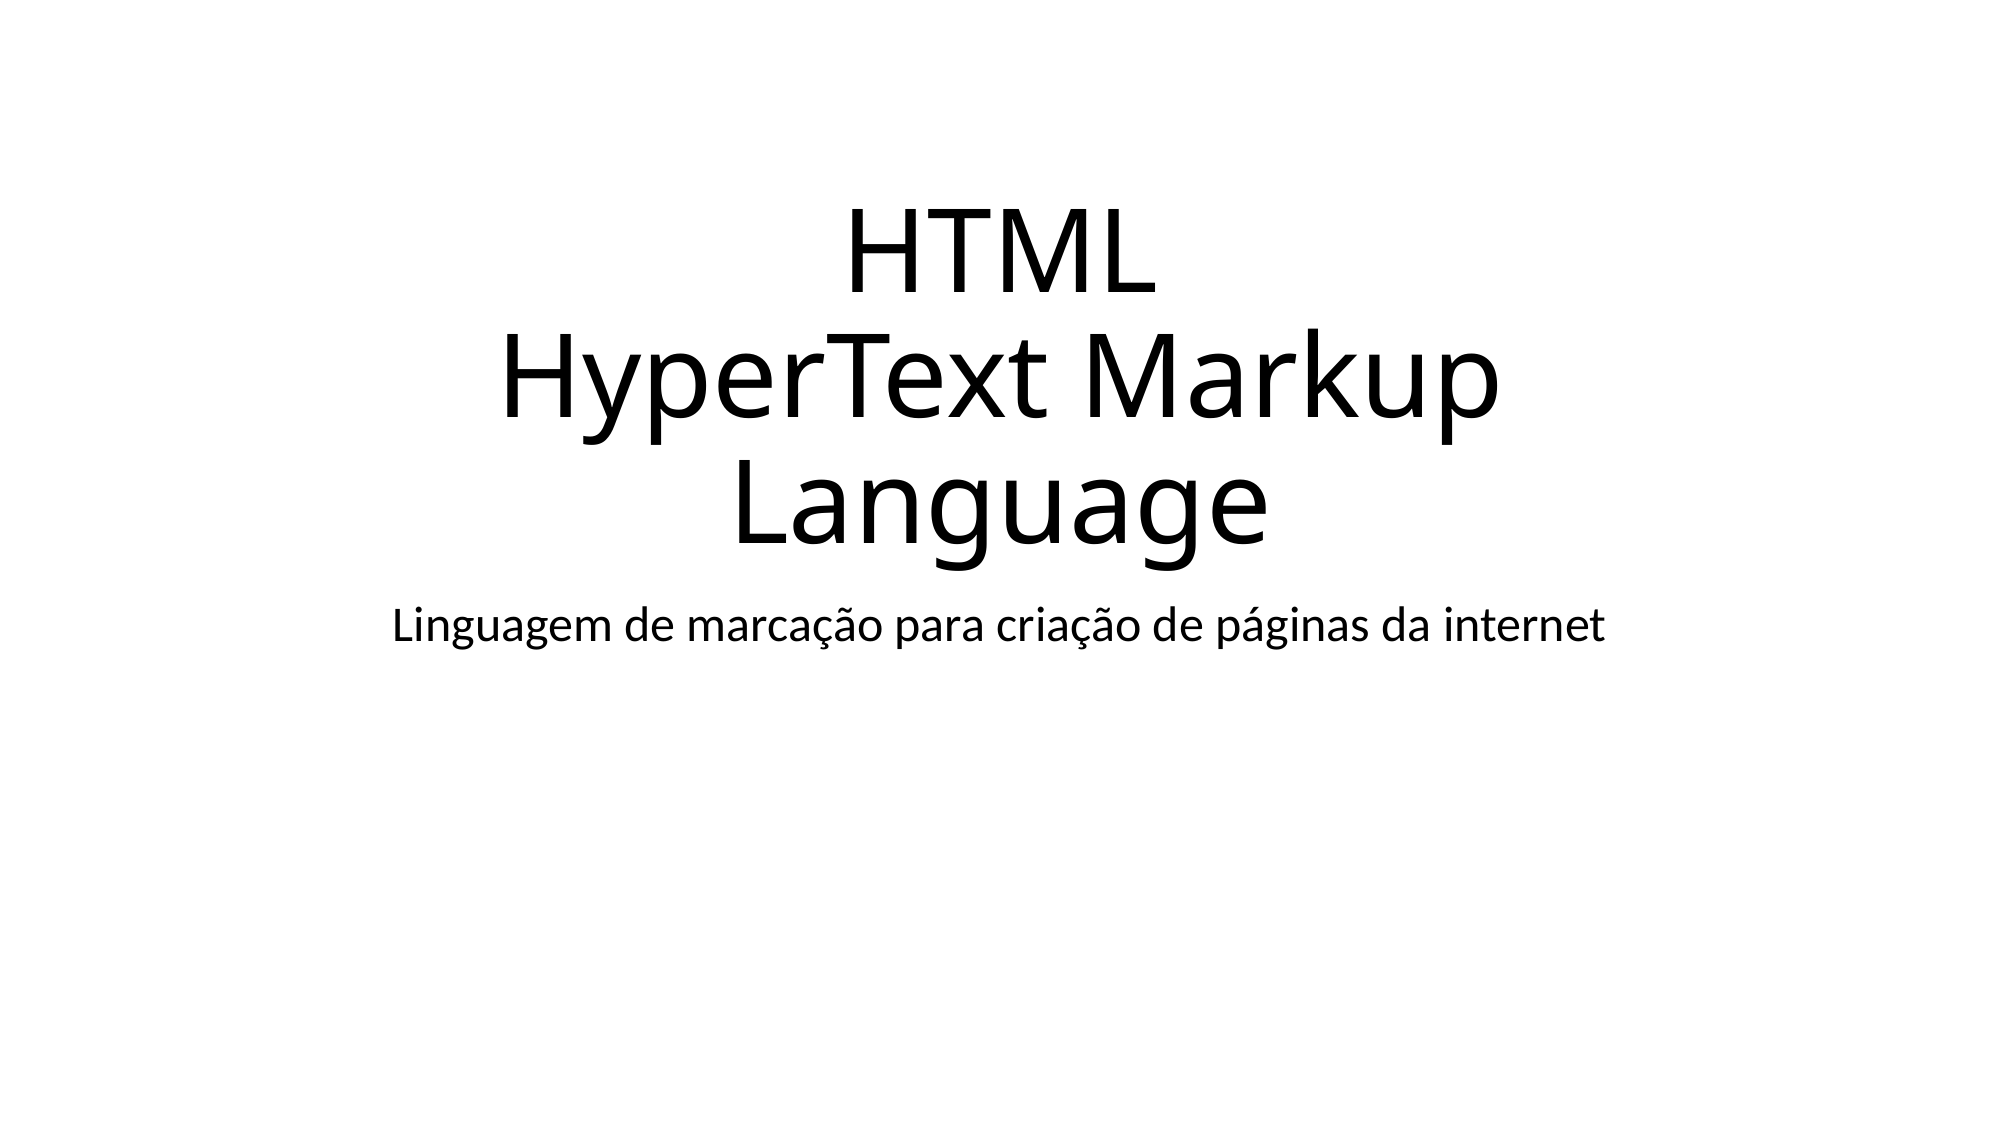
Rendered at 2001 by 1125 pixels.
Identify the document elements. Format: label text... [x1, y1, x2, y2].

subtitle Linguagem de marcação para criação de páginas da internet [249, 590, 1750, 863]
title HTML HyperText Markup Language [249, 184, 1750, 576]
